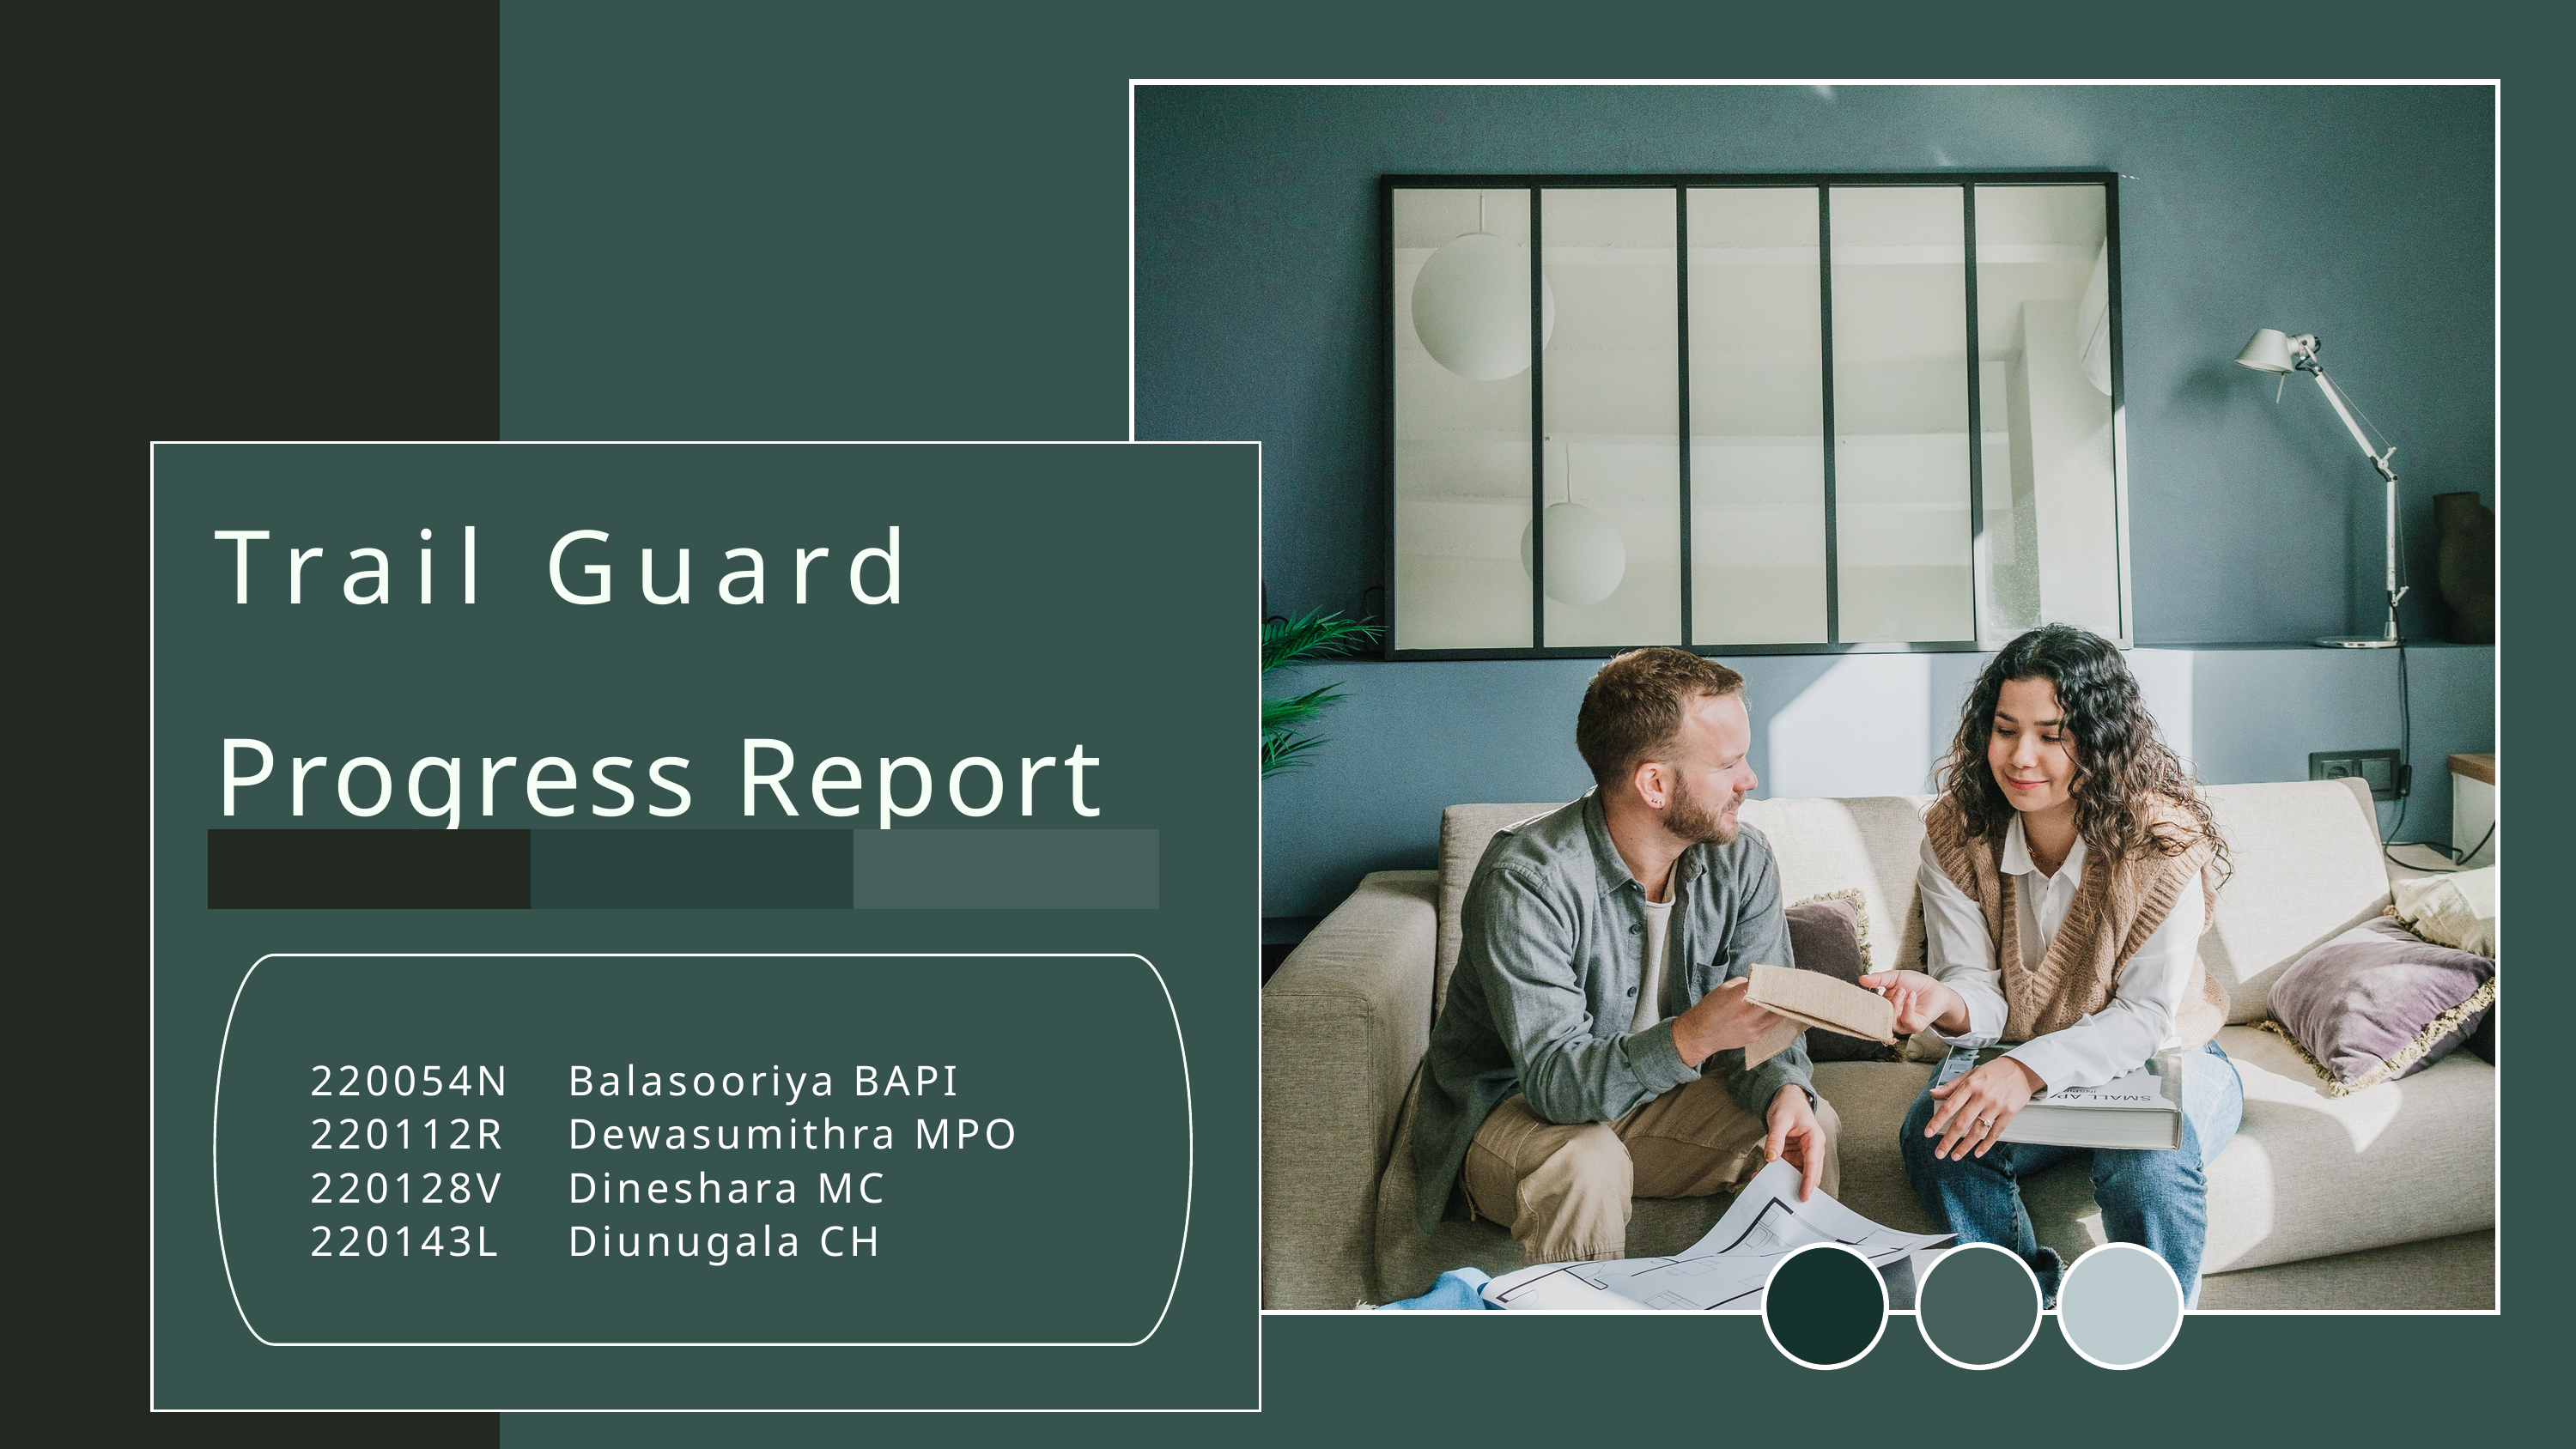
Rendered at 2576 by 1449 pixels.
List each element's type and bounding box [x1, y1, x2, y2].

text_box [1917, 1244, 2041, 1368]
text_box [1132, 82, 2498, 1313]
text_box [1763, 1244, 1887, 1368]
text_box [151, 442, 1261, 1411]
text_box [531, 828, 853, 909]
text_box [207, 828, 530, 909]
text_box [214, 955, 1192, 1345]
text_box [854, 828, 1160, 909]
text_box [2058, 1244, 2182, 1368]
text_box [0, 0, 501, 1449]
